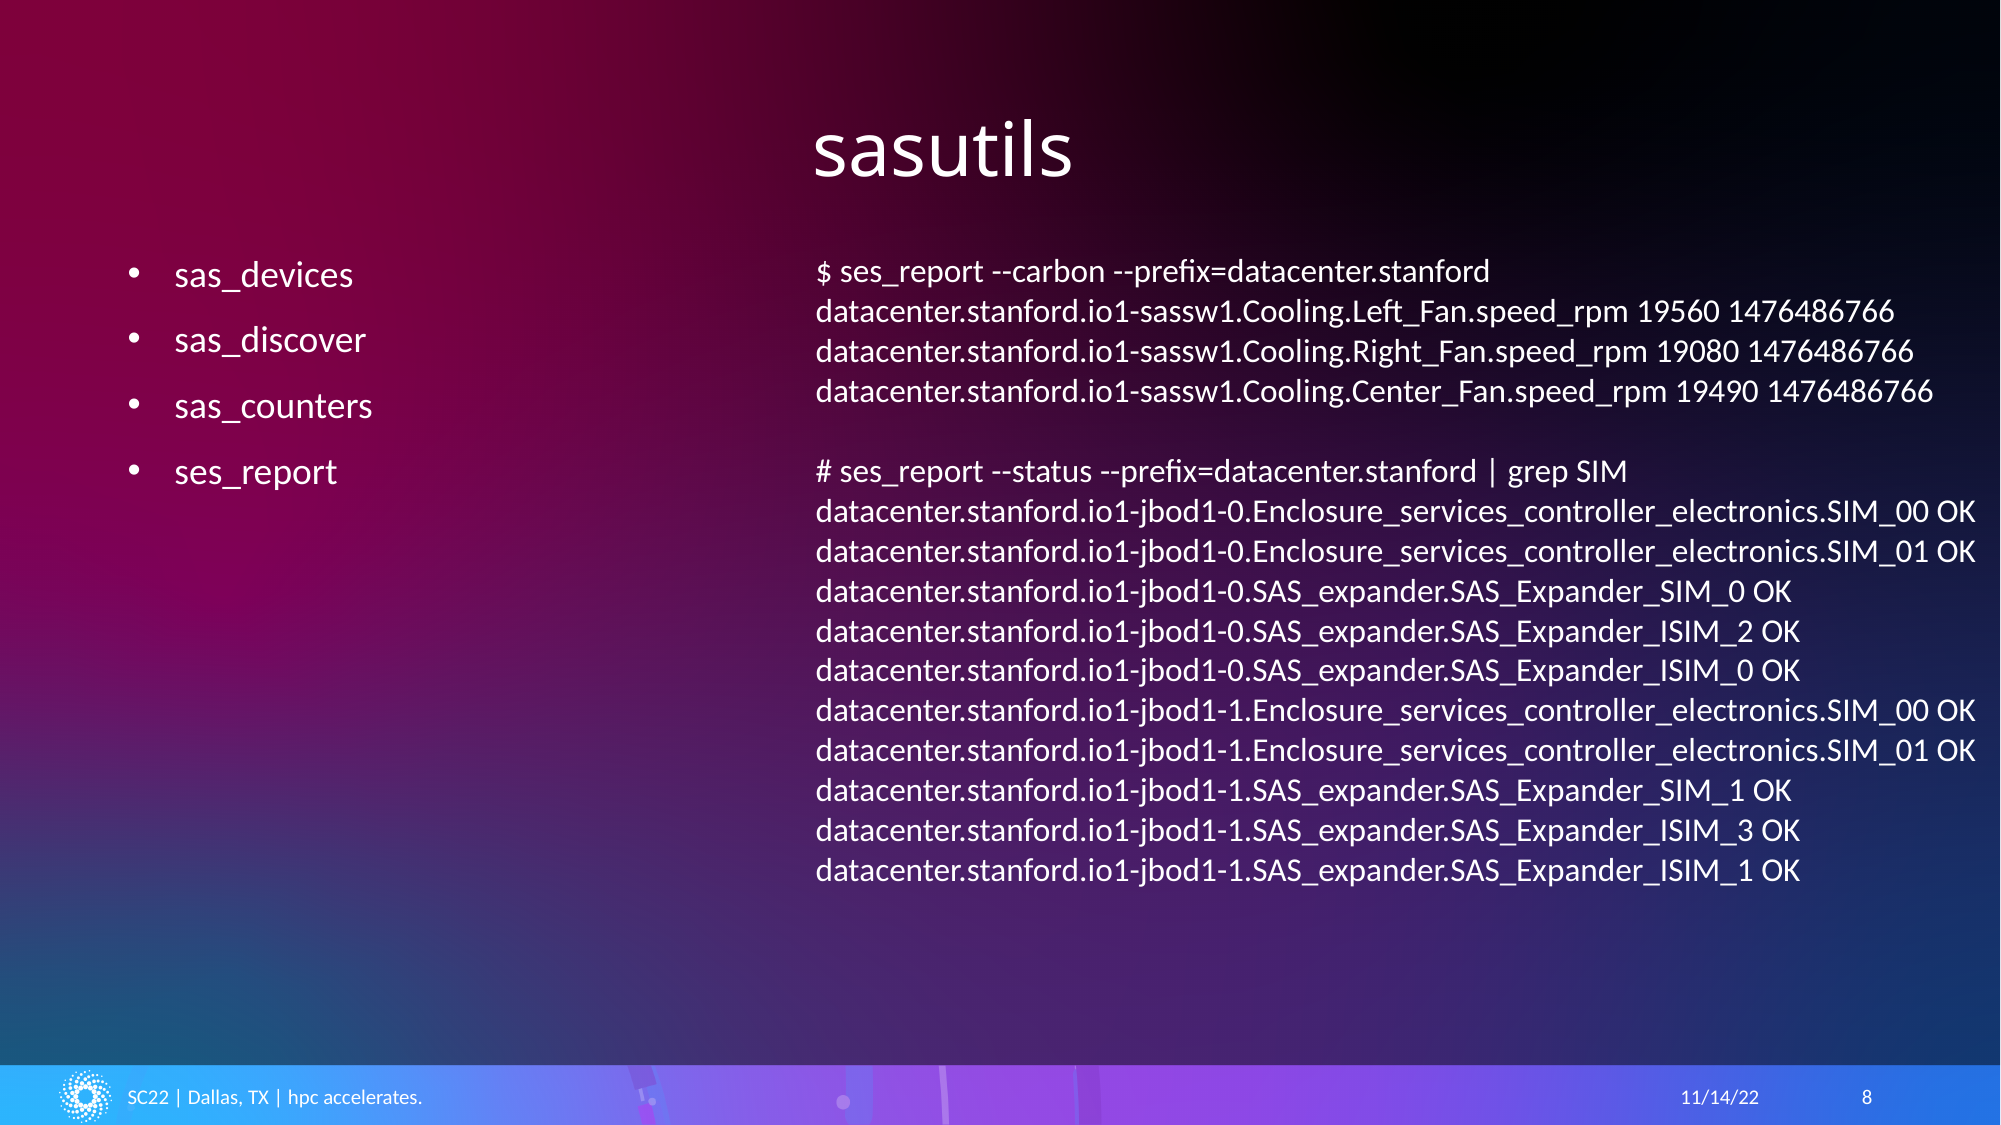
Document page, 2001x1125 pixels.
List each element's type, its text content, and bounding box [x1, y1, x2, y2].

list sas_devices sas_discover sas_counters ses_report [112, 242, 1000, 950]
slide_number 8 [1797, 1070, 1888, 1124]
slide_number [1511, 1070, 1775, 1124]
footer SC22 | Dallas, TX | hpc accelerates. [112, 1070, 1490, 1124]
text_box $ ses_report --carbon --prefix=datacenter.stanford datacenter.stanford.io1-sassw1.Cooling.Left_Fan.speed_rpm 19560 1476486766 datacenter.stanford.io1-sassw1.Cooling.Right_Fan.speed_rpm 19080 1476486766 datacenter.stanford.io1-sassw1.Cooling.Center_Fan.speed_rpm 19490 1476486766 # ses_report --status --prefix=datacenter.stanford | grep SIM datacenter.stanford.io1-jbod1-0.Enclosure_services_controller_electronics.SIM_00 OK datacenter.stanford.io1-jbod1-0.Enclosure_services_controller_electronics.SIM_01 OK datacenter.stanford.io1-jbod1-0.SAS_expander.SAS_Expander_SIM_0 OK datacenter.stanford.io1-jbod1-0.SAS_expander.SAS_Expander_ISIM_2 OK datacenter.stanford.io1-jbod1-0.SAS_expander.SAS_Expander_ISIM_0 OK datacenter.stanford.io1-jbod1-1.Enclosure_services_controller_electronics.SIM_00 OK datacenter.stanford.io1-jbod1-1.Enclosure_services_controller_electronics.SIM_01 OK datacenter.stanford.io1-jbod1-1.SAS_expander.SAS_Expander_SIM_1 OK datacenter.stanford.io1-jbod1-1.SAS_expander.SAS_Expander_ISIM_3 OK datacenter.stanford.io1-jbod1-1.SAS_expander.SAS_Expander_ISIM_1 OK [800, 242, 2000, 896]
title sasutils [112, 64, 1775, 229]
picture [0, 0, 2001, 1125]
